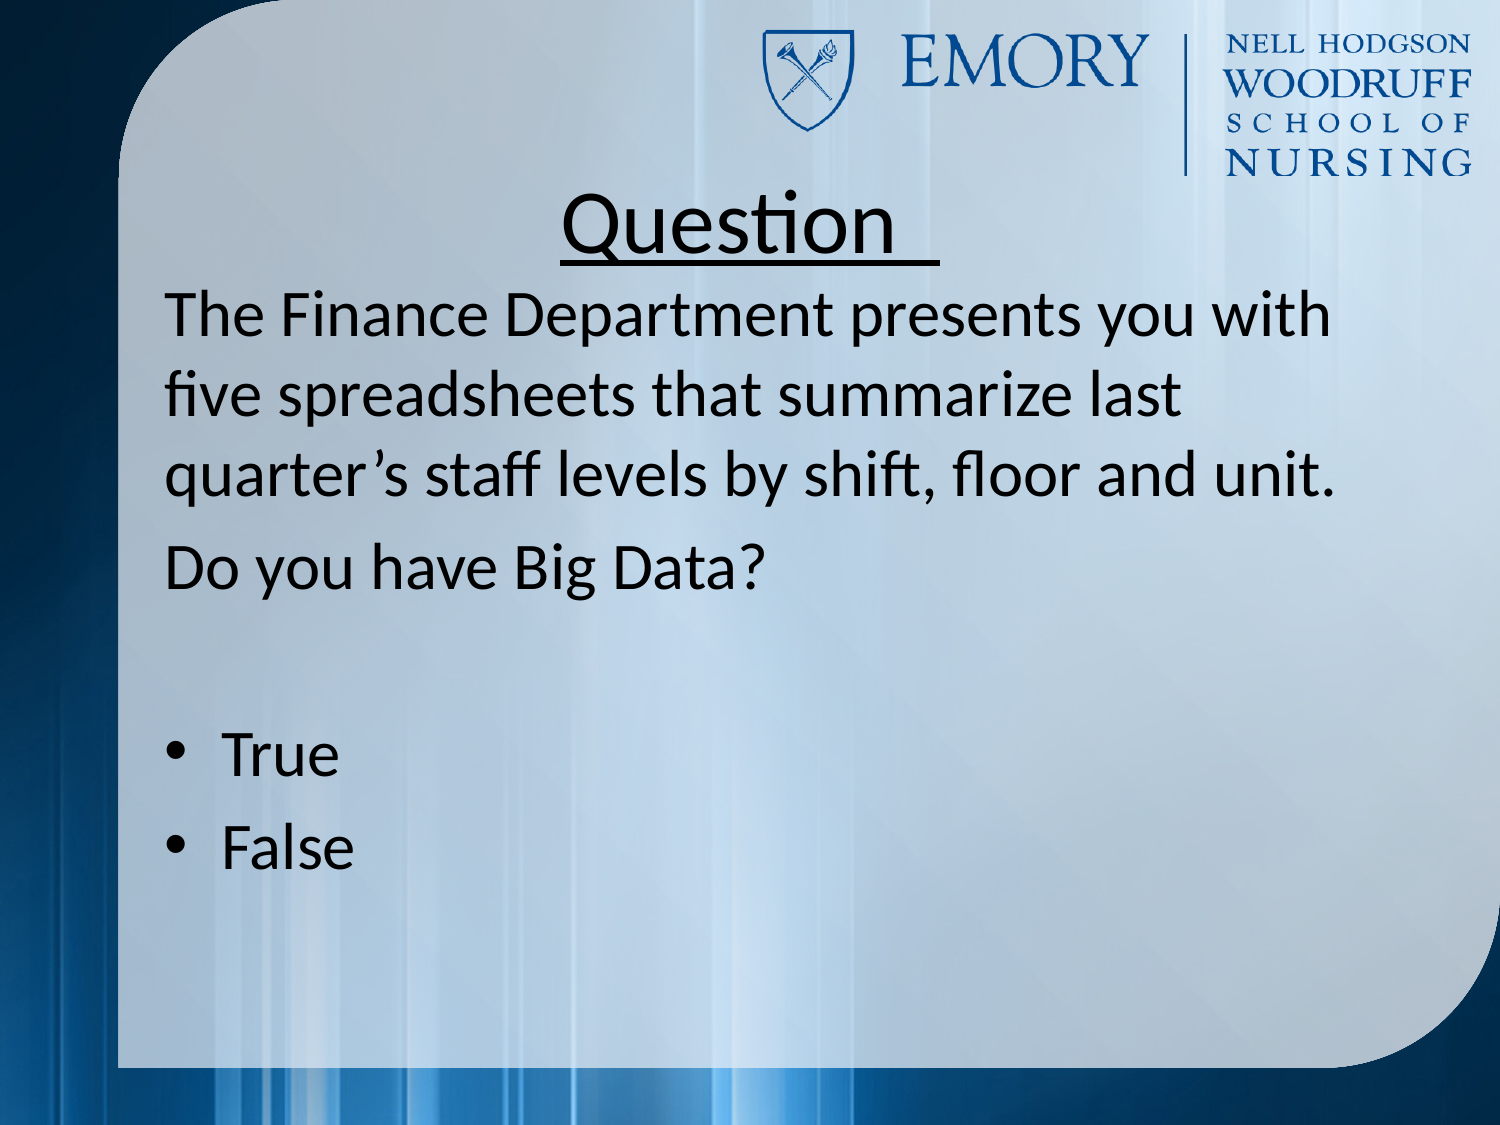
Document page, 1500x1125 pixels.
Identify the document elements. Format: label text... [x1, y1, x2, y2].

list The Finance Department presents you with five spreadsheets that summarize last quarter’s staff levels by shift, floor and unit. Do you have Big Data? True False [150, 262, 1425, 1005]
title Question [75, 45, 1425, 233]
picture [0, 0, 1500, 1125]
